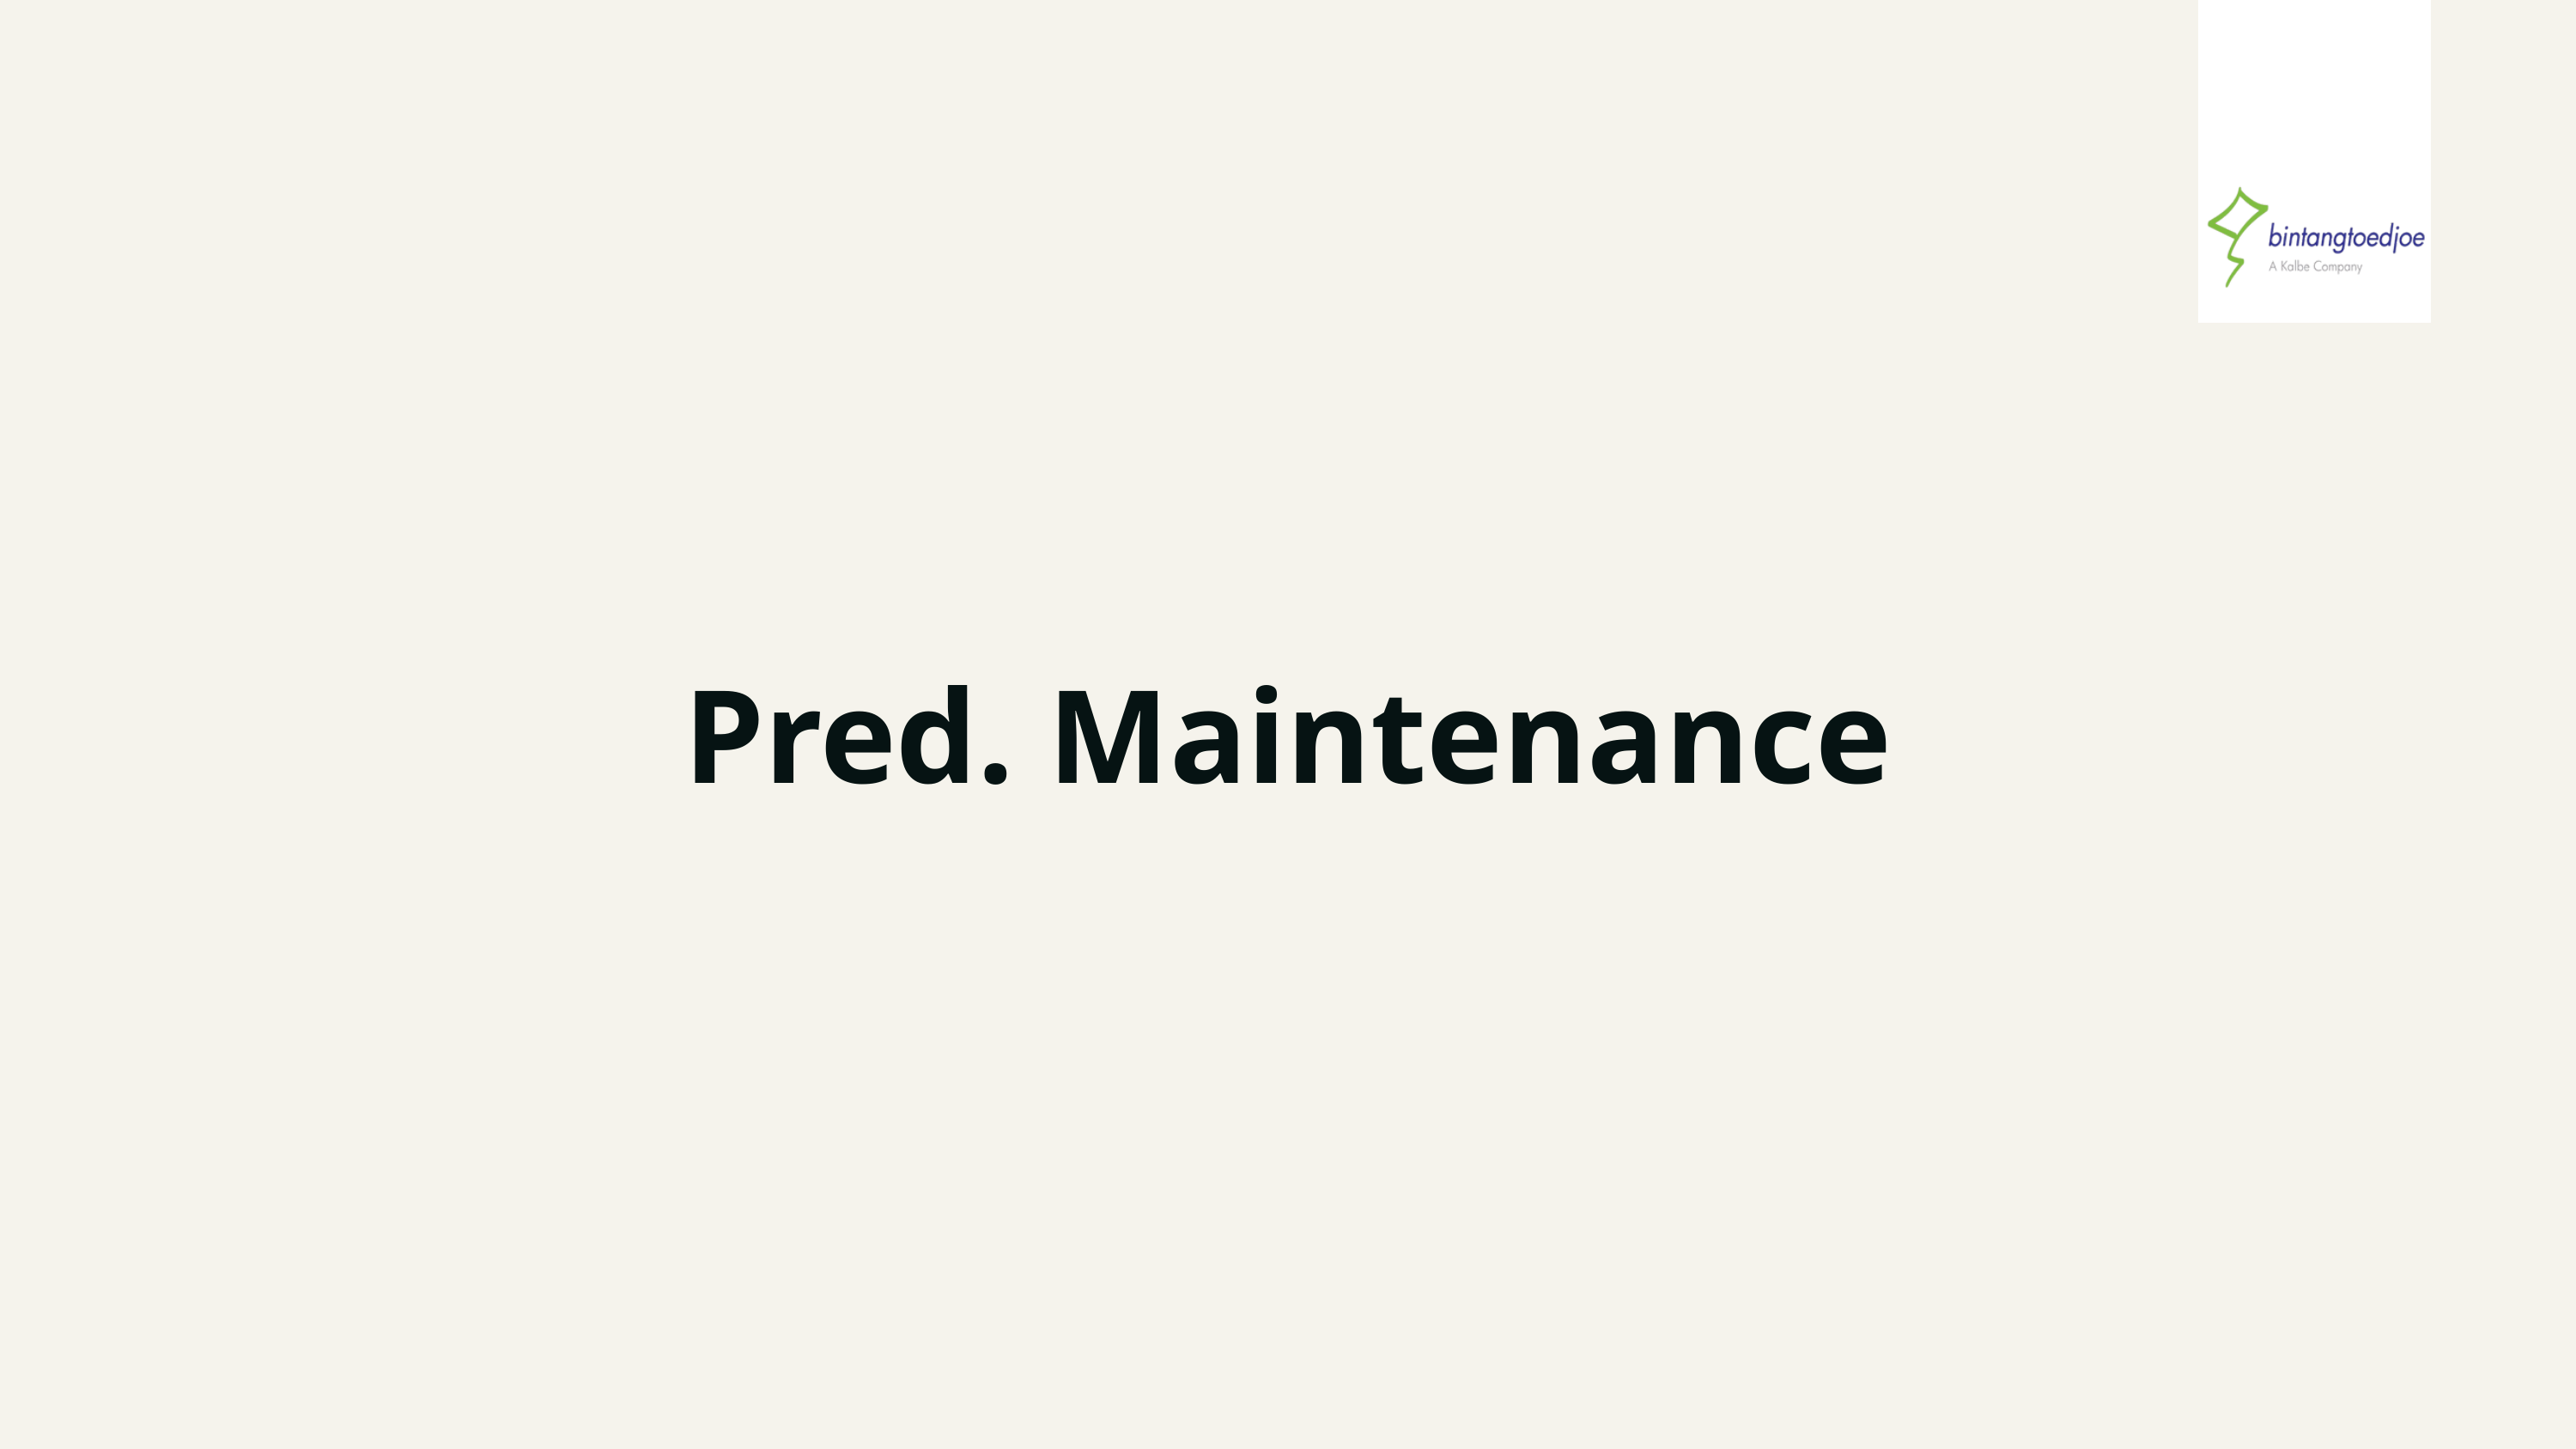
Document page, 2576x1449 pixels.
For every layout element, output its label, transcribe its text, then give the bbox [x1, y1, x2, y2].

text_box Pred. Maintenance [540, 628, 2035, 809]
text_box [2198, 0, 2432, 324]
